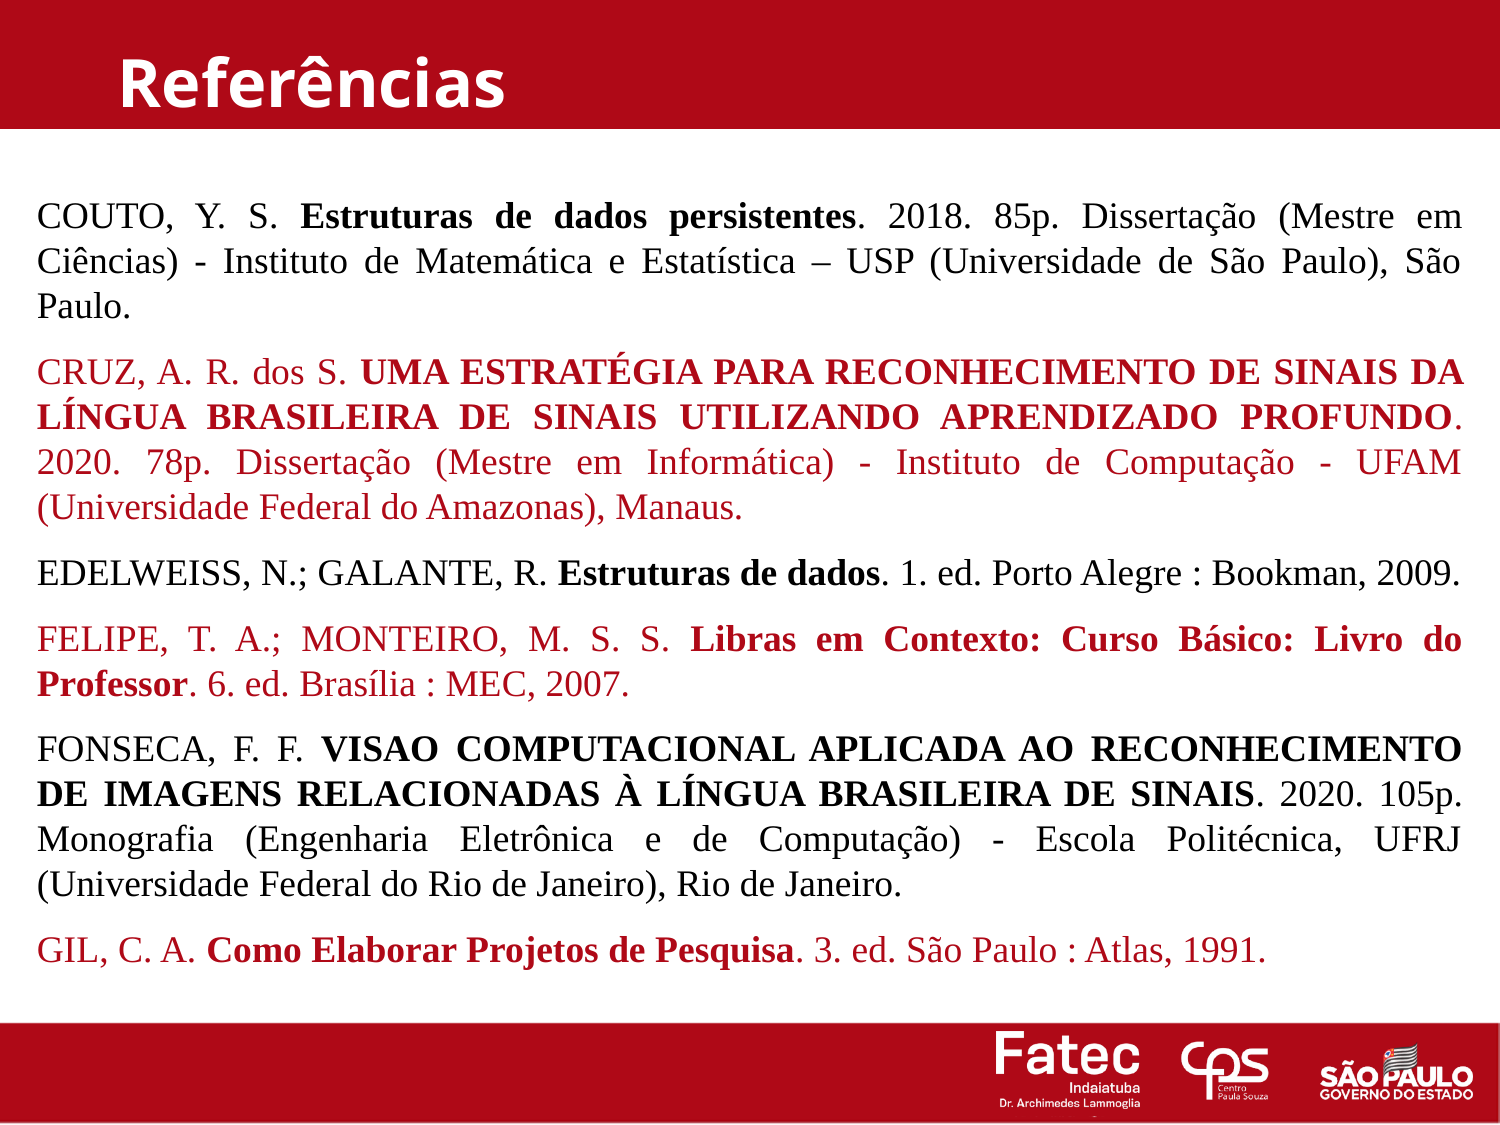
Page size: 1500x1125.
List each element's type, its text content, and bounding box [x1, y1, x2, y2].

text_box [0, 0, 1500, 130]
text_box COUTO, Y. S. Estruturas de dados persistentes. 2018. 85p. Dissertação (Mestre em Ciências) - Instituto de Matemática e Estatística – USP (Universidade de São Paulo), São Paulo. CRUZ, A. R. dos S. UMA ESTRATÉGIA PARA RECONHECIMENTO DE SINAIS DA LÍNGUA BRASILEIRA DE SINAIS UTILIZANDO APRENDIZADO PROFUNDO. 2020. 78p. Dissertação (Mestre em Informática) - Instituto de Computação - UFAM (Universidade Federal do Amazonas), Manaus. EDELWEISS, N.; GALANTE, R. Estruturas de dados. 1. ed. Porto Alegre : Bookman, 2009. FELIPE, T. A.; MONTEIRO, M. S. S. Libras em Contexto: Curso Básico: Livro do Professor. 6. ed. Brasília : MEC, 2007. FONSECA, F. F. VISAO COMPUTACIONAL APLICADA AO RECONHECIMENTO DE IMAGENS RELACIONADAS À LÍNGUA BRASILEIRA DE SINAIS. 2020. 105p. Monografia (Engenharia Eletrônica e de Computação) - Escola Politécnica, UFRJ (Universidade Federal do Rio de Janeiro), Rio de Janeiro. GIL, C. A. Como Elaborar Projetos de Pesquisa. 3. ed. São Paulo : Atlas, 1991. [22, 183, 1478, 999]
text_box Referências [103, 0, 1397, 129]
picture [0, 130, 1500, 1125]
